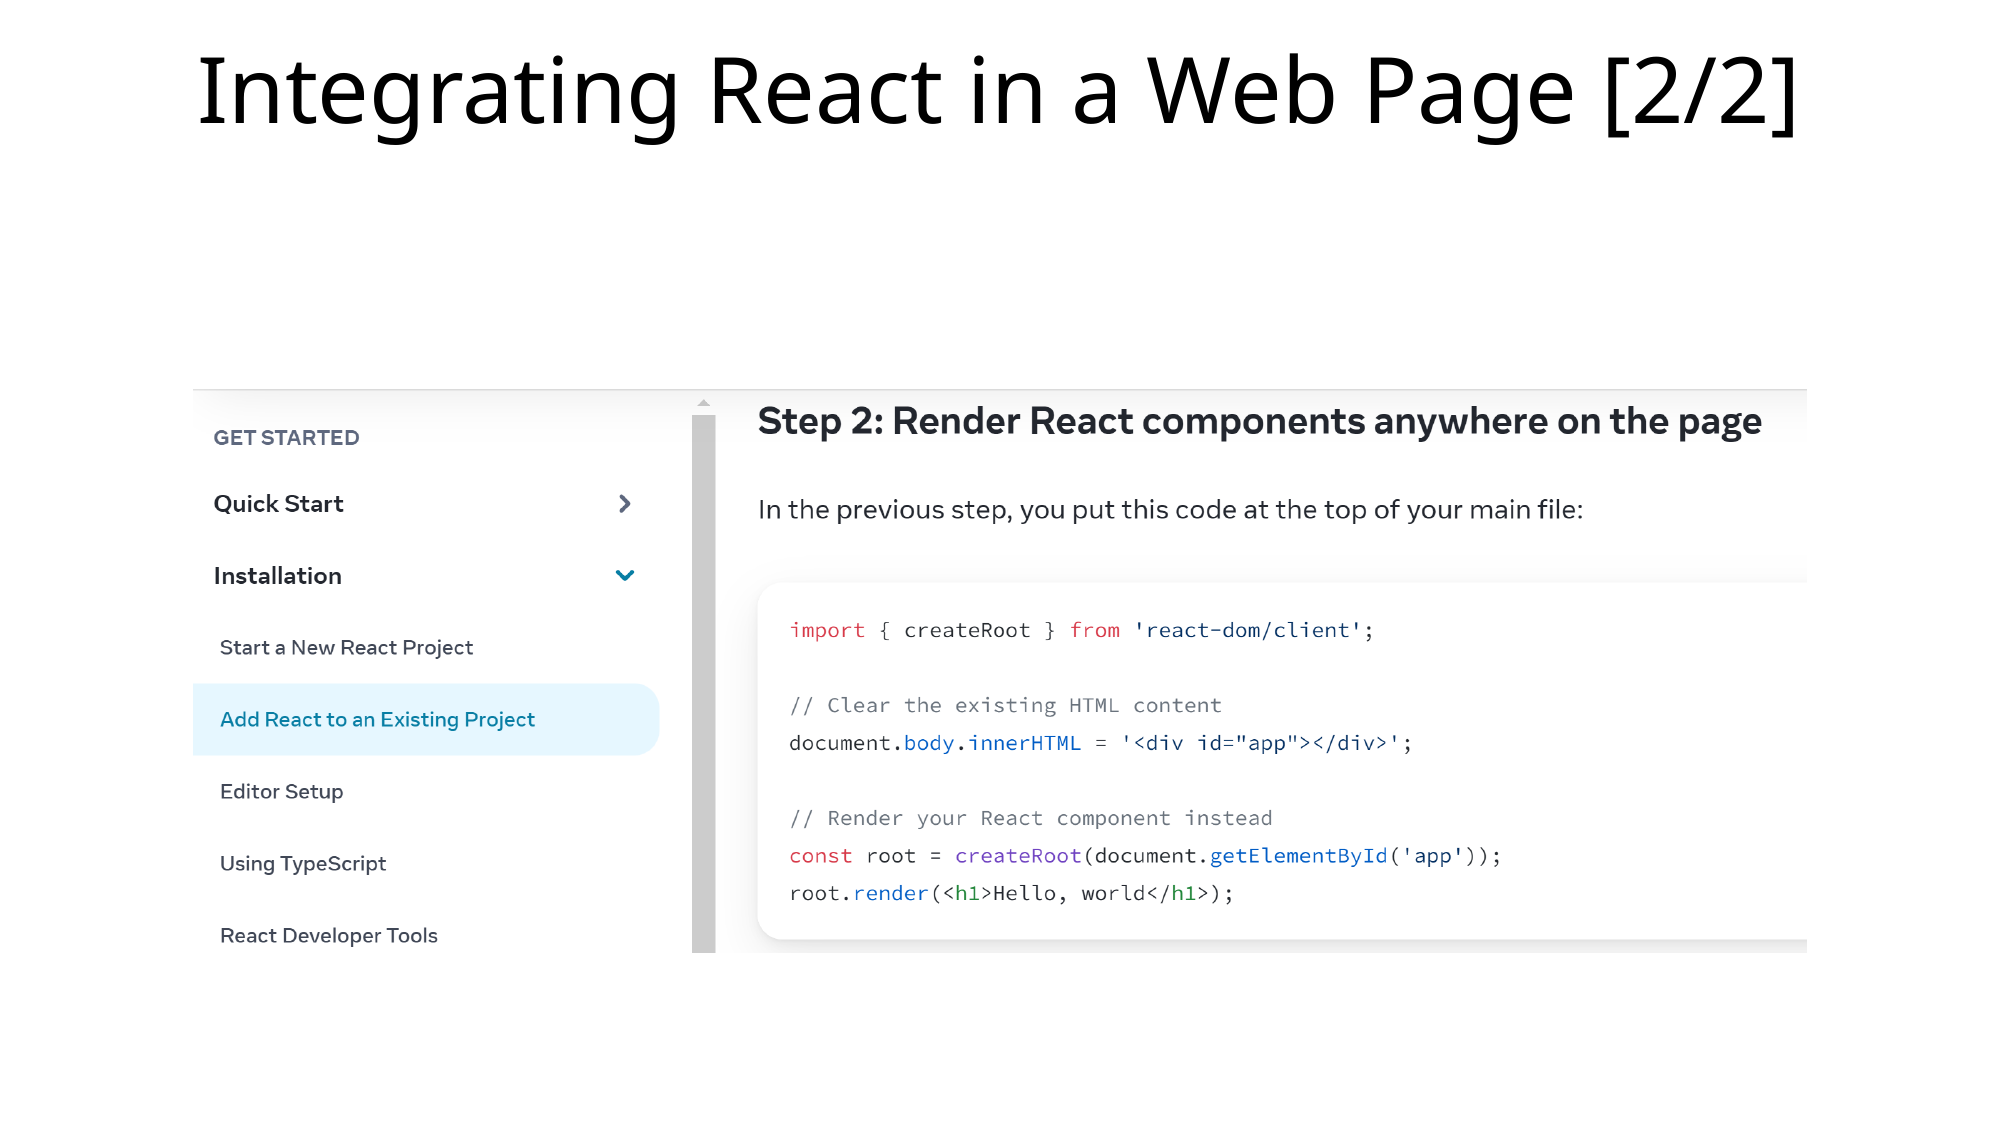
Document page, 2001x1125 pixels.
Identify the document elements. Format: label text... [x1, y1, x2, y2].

picture [193, 388, 1807, 953]
title Integrating React in a Web Page [2/2] [137, 8, 1863, 179]
